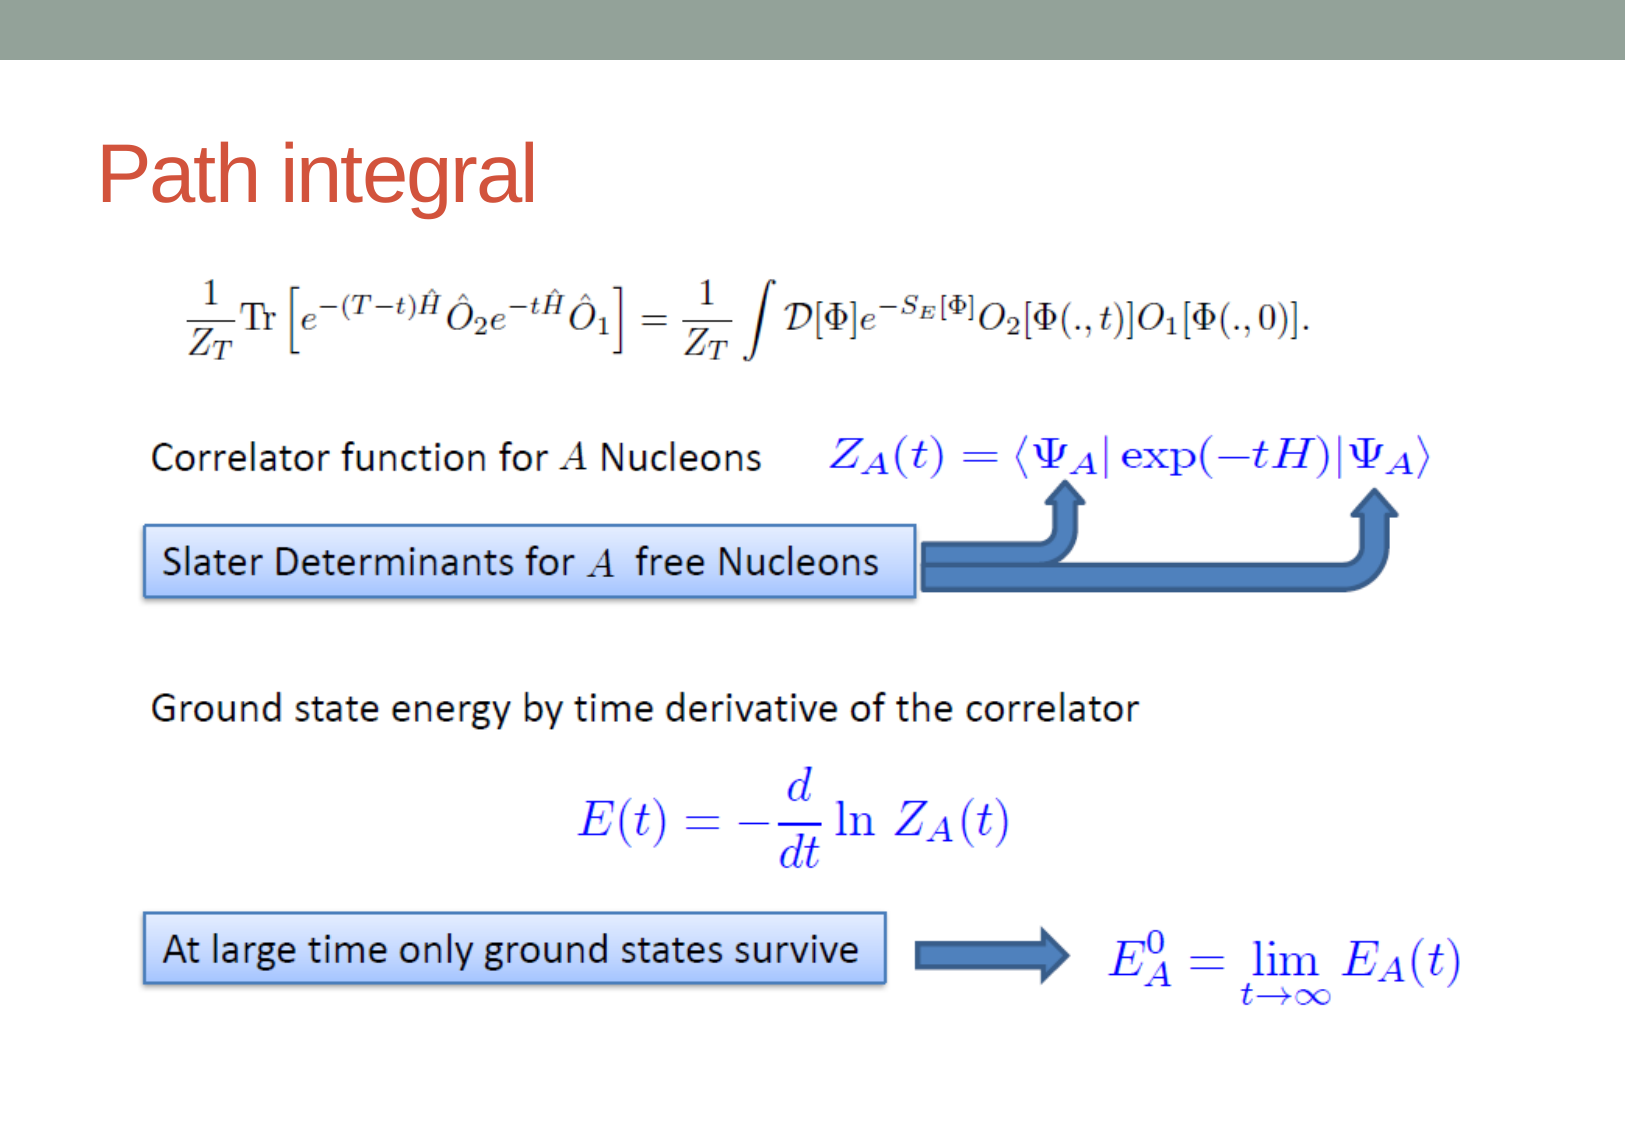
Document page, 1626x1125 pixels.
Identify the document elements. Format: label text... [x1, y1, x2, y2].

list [137, 412, 1488, 1017]
picture [162, 237, 1312, 393]
title Path integral [81, 87, 1544, 250]
